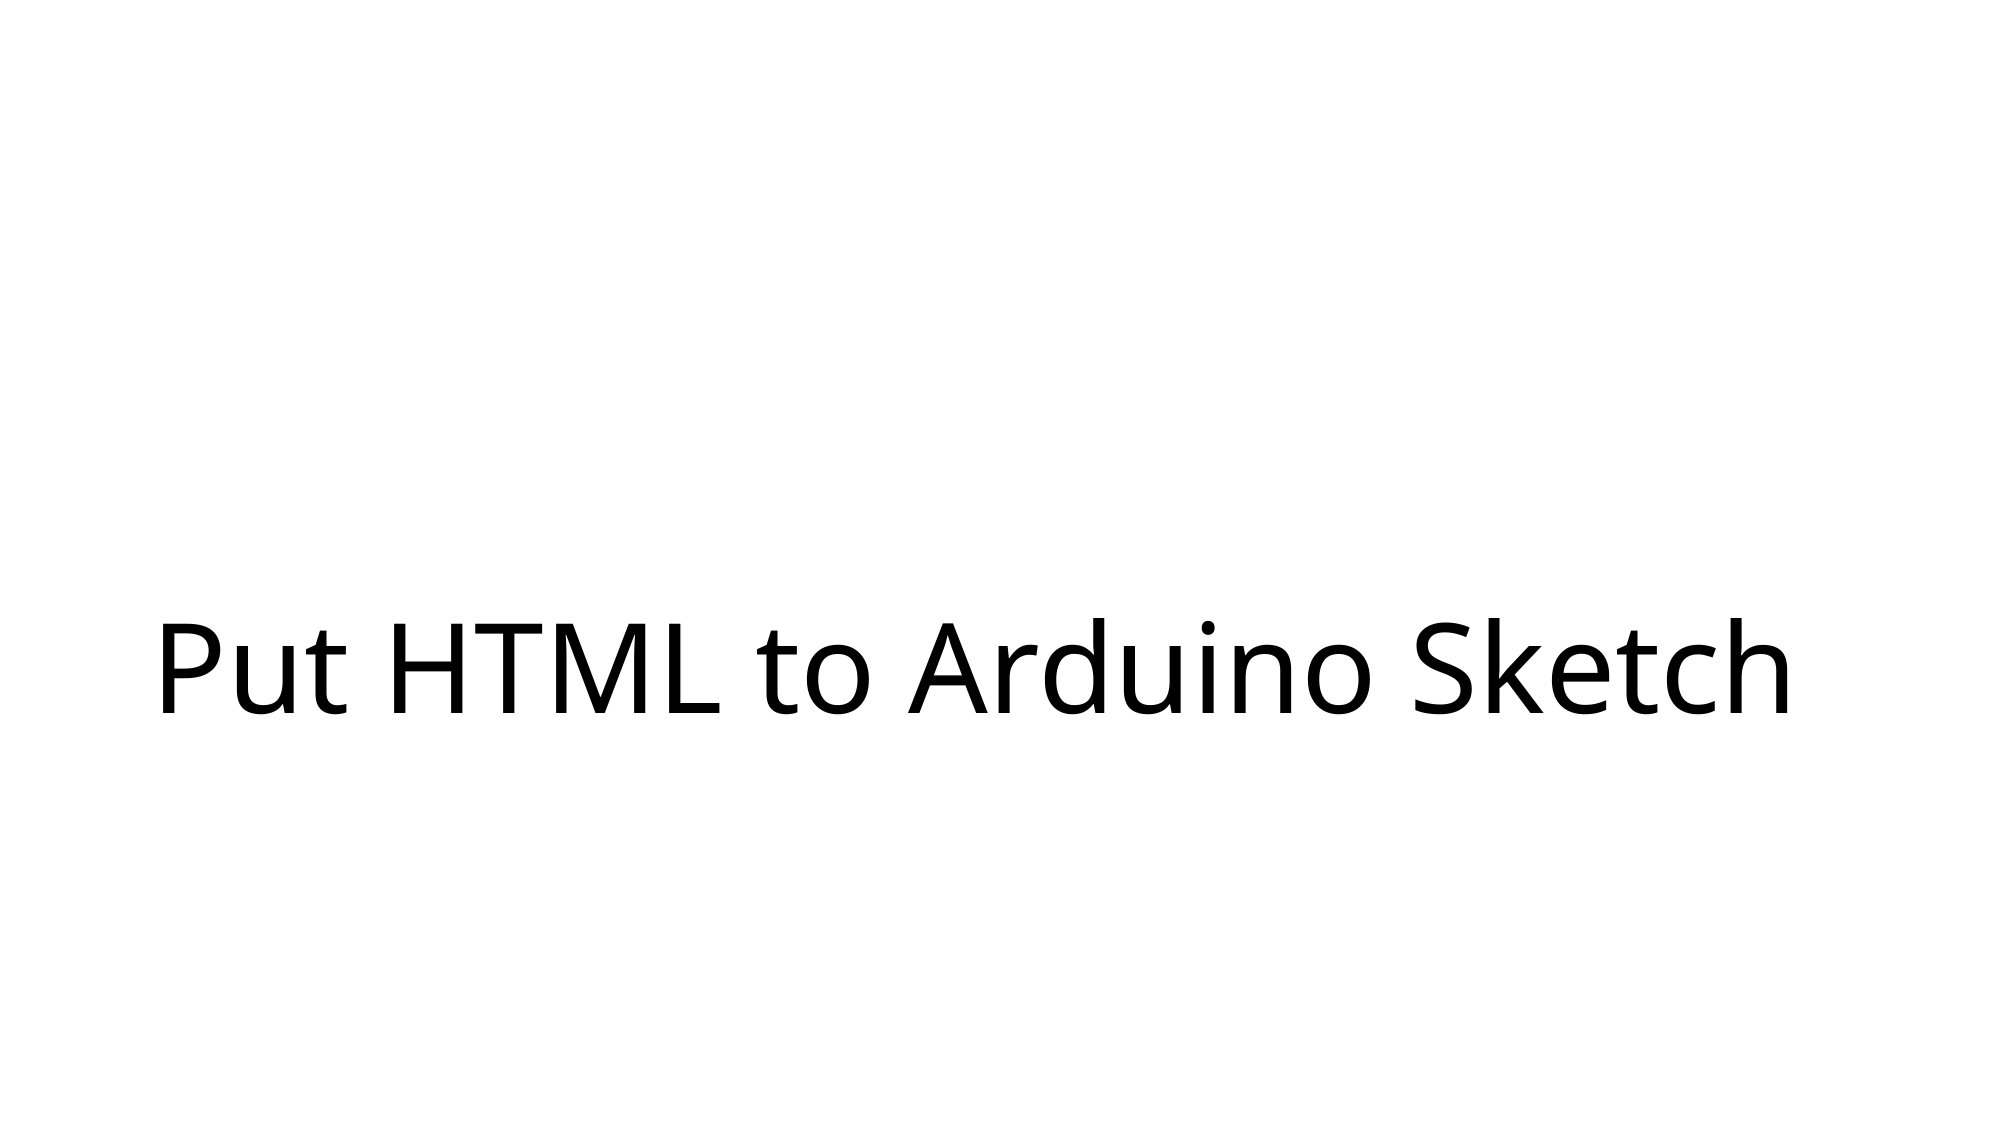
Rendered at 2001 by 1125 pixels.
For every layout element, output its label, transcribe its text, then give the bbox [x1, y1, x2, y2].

title Put HTML to Arduino Sketch [136, 280, 1862, 749]
